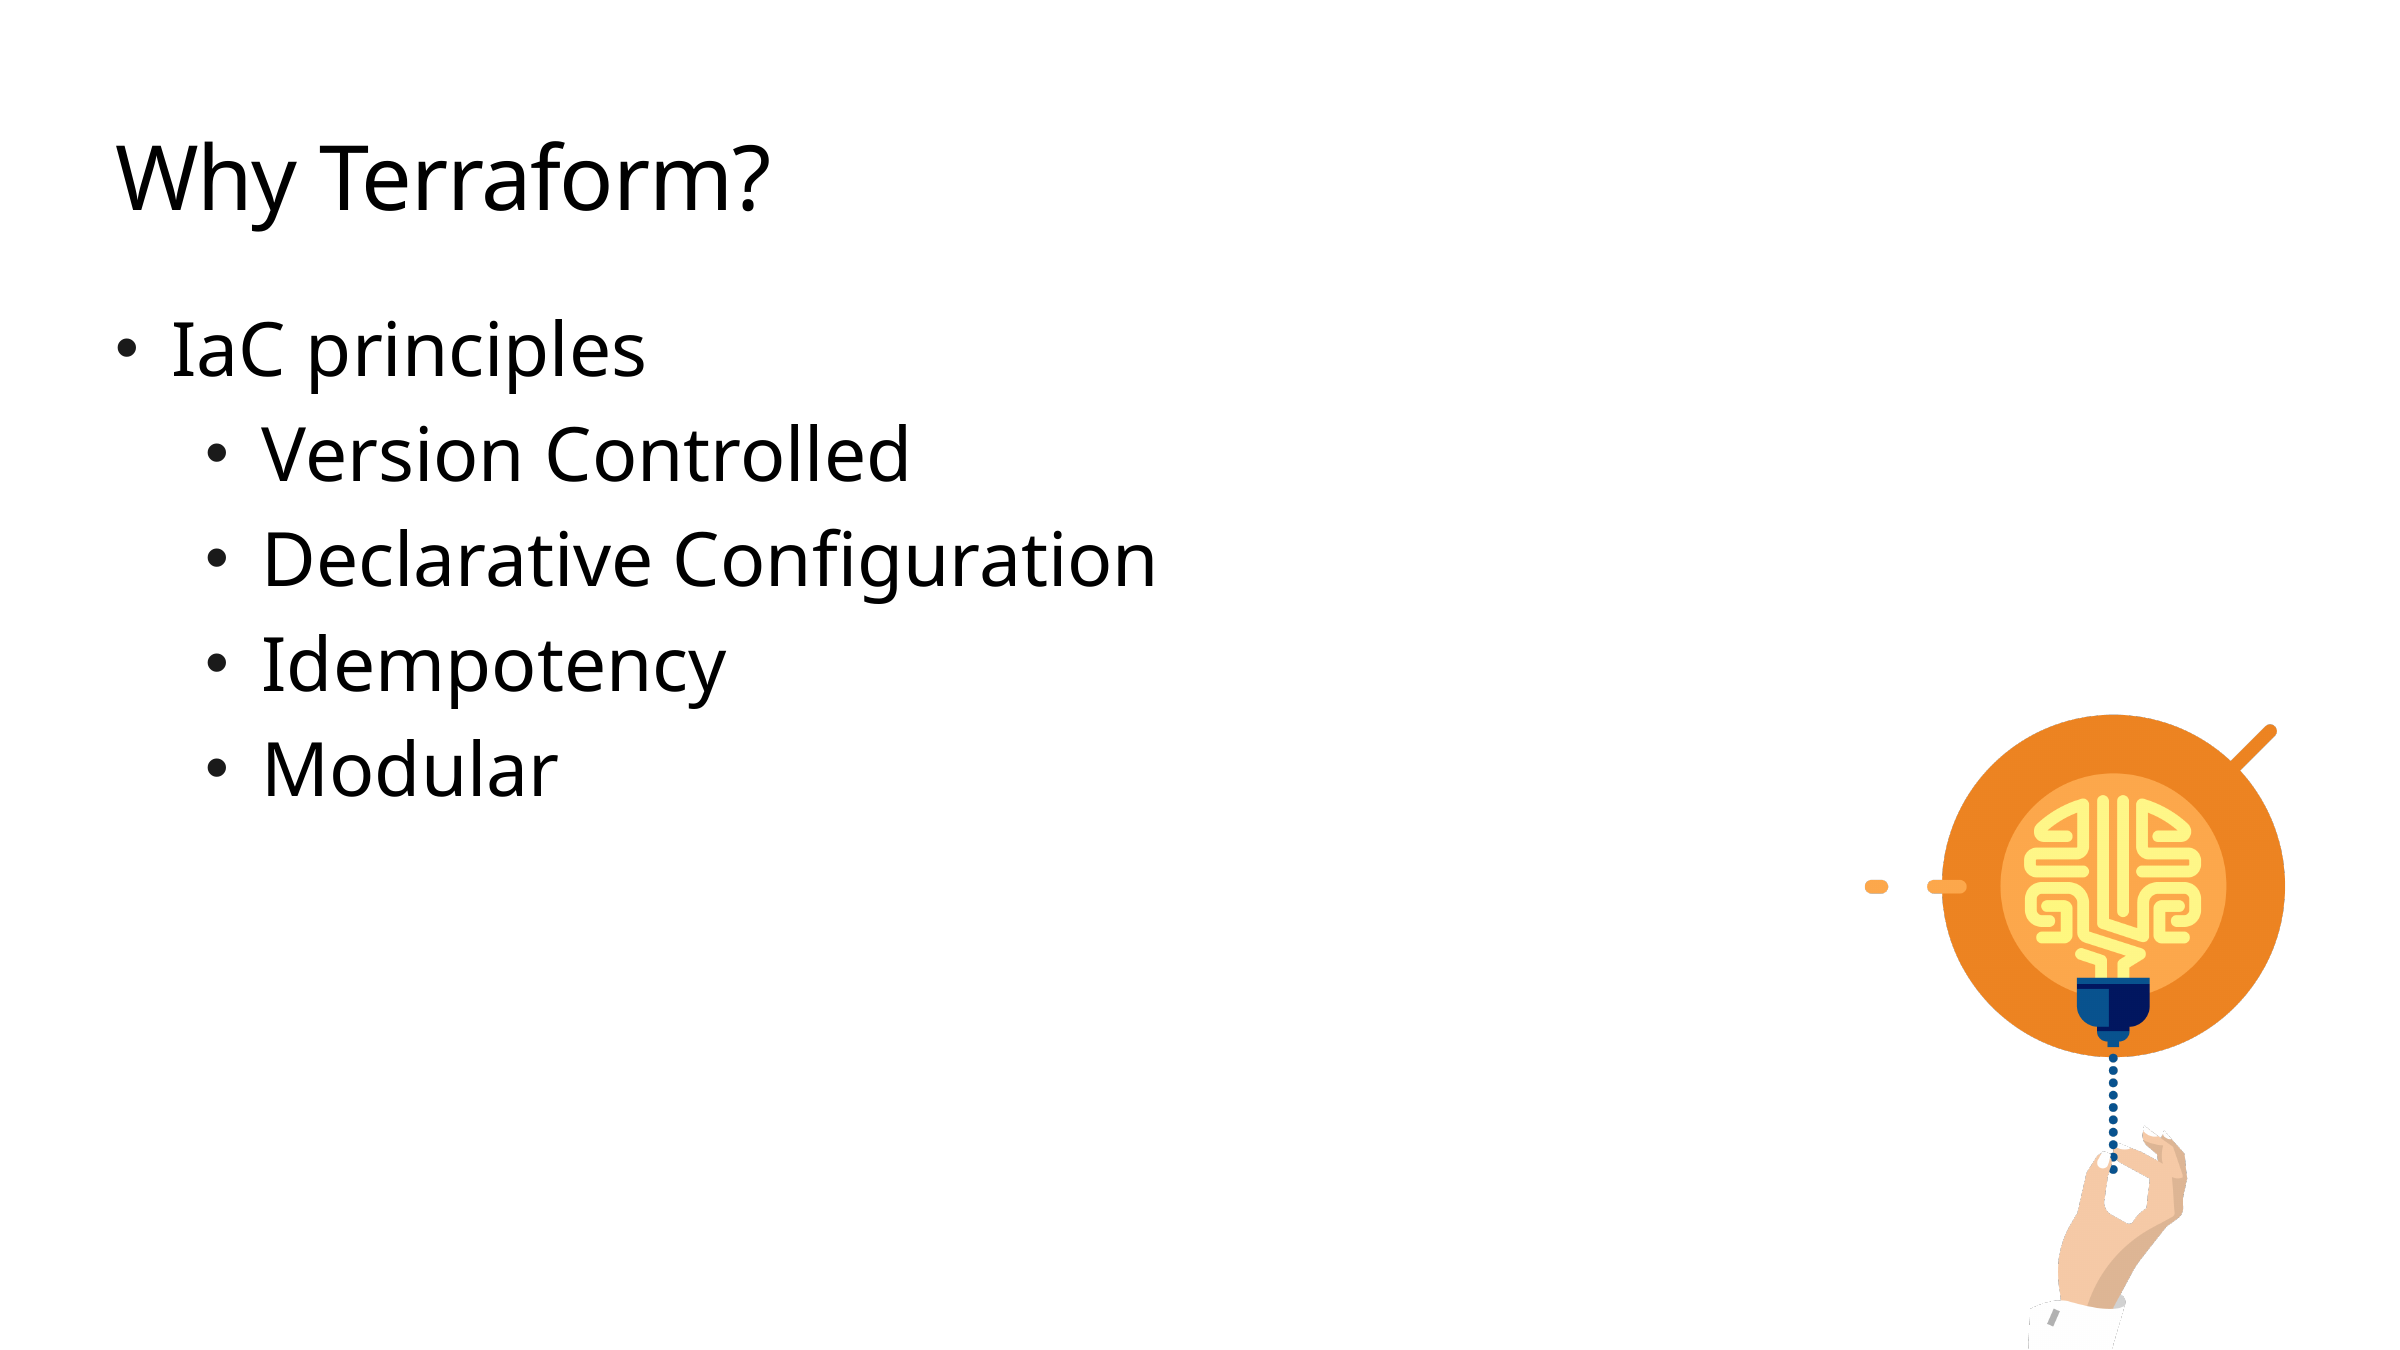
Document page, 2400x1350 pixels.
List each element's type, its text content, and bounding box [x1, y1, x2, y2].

title Why Terraform? [115, 131, 1916, 231]
picture [1864, 713, 2286, 1350]
list IaC principles Version Controlled Declarative Configuration Idempotency Modular [115, 301, 1916, 830]
